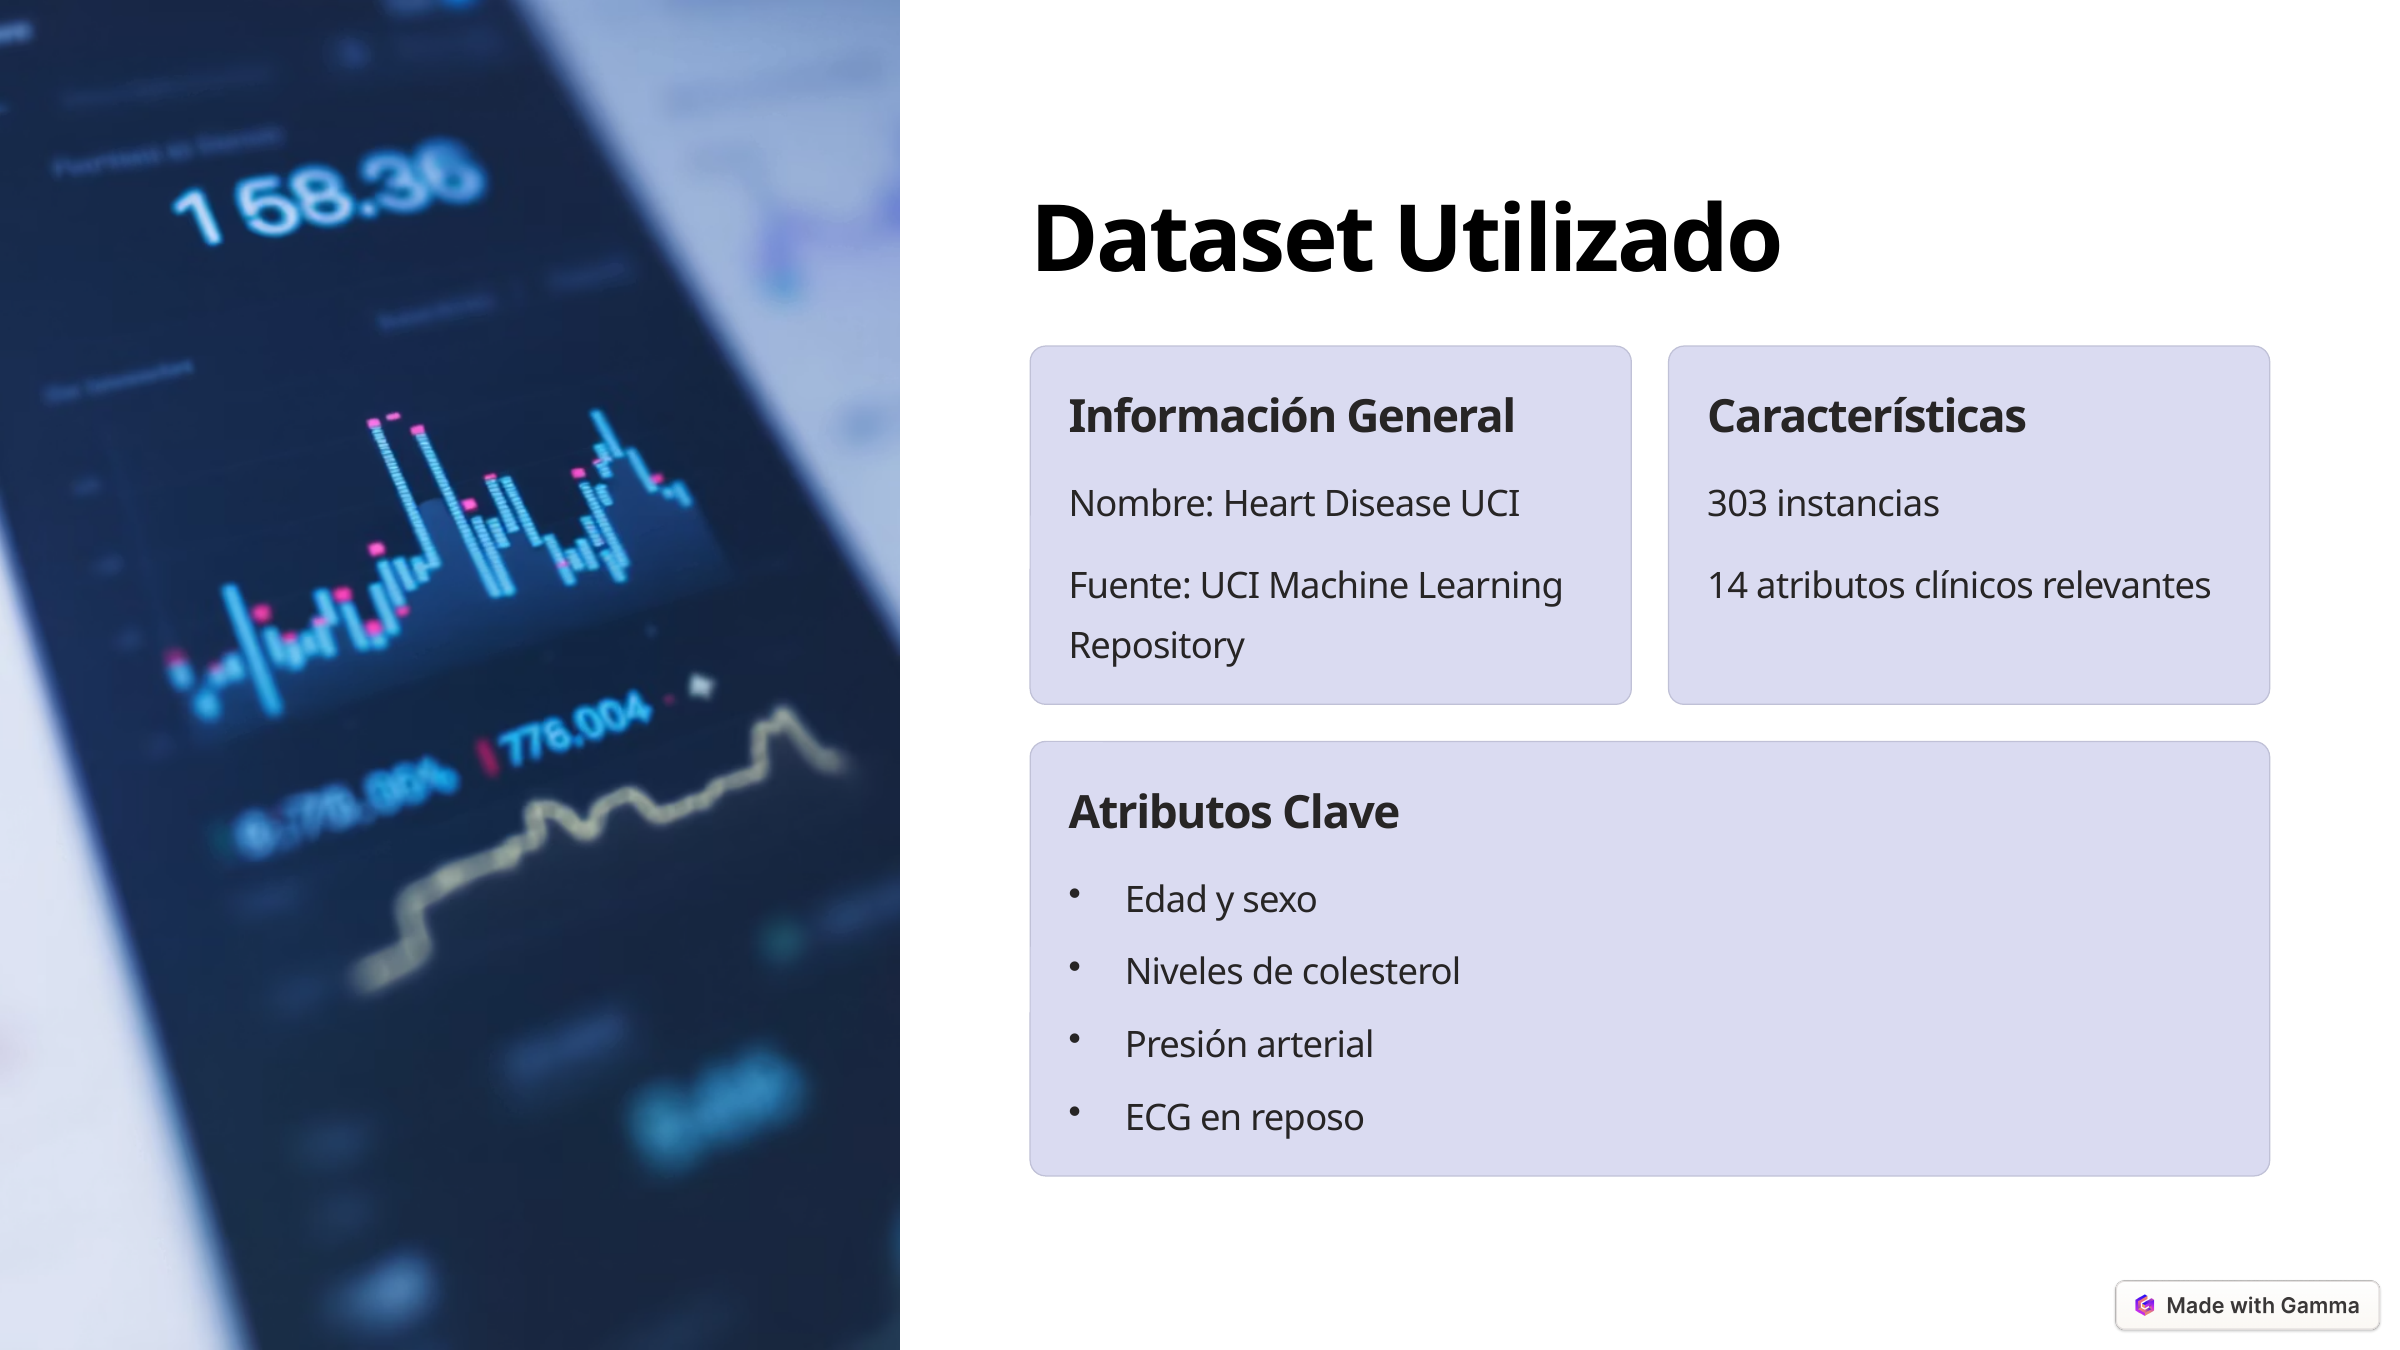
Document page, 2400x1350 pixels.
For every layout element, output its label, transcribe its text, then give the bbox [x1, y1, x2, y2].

text_box ECG en reposo [1068, 1077, 2232, 1138]
text_box Presión arterial [1068, 1005, 2232, 1065]
text_box Atributos Clave [1068, 779, 1534, 838]
text_box [1030, 741, 2270, 1176]
text_box [1668, 346, 2270, 705]
text_box Fuente: UCI Machine Learning Repository [1068, 546, 1593, 666]
text_box 14 atributos clínicos relevantes [1706, 546, 2232, 607]
text_box Edad y sexo [1068, 860, 2232, 920]
text_box 303 instancias [1706, 464, 2232, 525]
picture [2106, 1271, 2389, 1339]
text_box Información General [1068, 384, 1534, 443]
text_box Niveles de colesterol [1068, 932, 2232, 993]
text_box Nombre: Heart Disease UCI [1068, 464, 1593, 525]
text_box [1030, 346, 1632, 705]
text_box Dataset Utilizado [1030, 173, 1961, 291]
picture [0, 0, 900, 1350]
text_box Características [1706, 384, 2173, 443]
